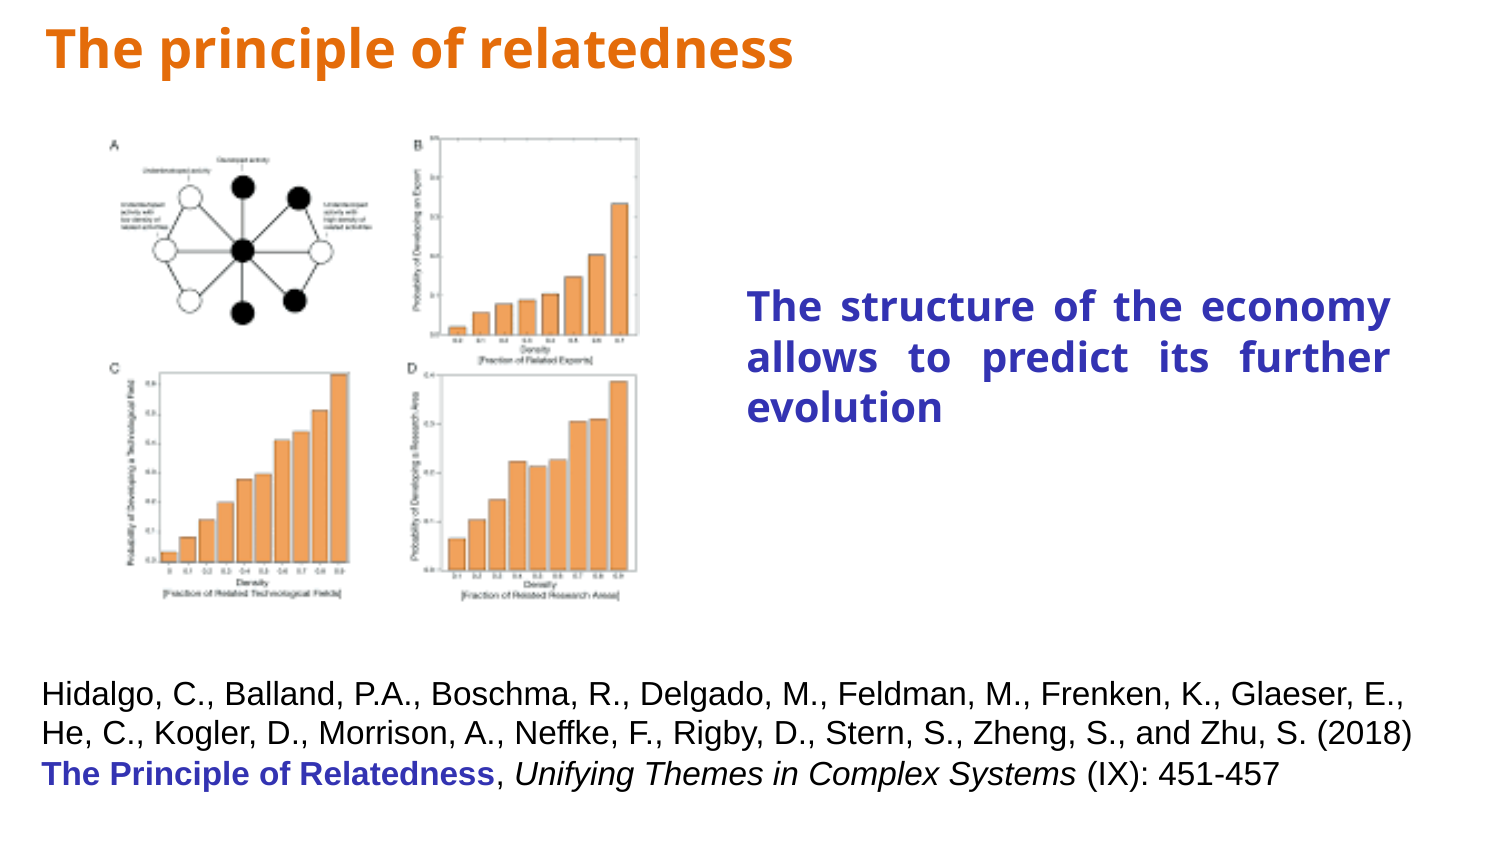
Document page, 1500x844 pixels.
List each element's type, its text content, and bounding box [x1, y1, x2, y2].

text_box The structure of the economy allows to predict its further evolution [731, 272, 1407, 486]
title The principle of relatedness [0, 0, 1463, 94]
picture [107, 134, 640, 604]
text_box Hidalgo, C., Balland, P.A., Boschma, R., Delgado, M., Feldman, M., Frenken, K., Glaeser, E., He, C., Kogler, D., Morrison, A., Neffke, F., Rigby, D., Stern, S., Zheng, S., and Zhu, S. (2018) The Principle of Relatedness, Unifying Themes in Complex Systems (IX): 451-457 [26, 664, 1463, 799]
